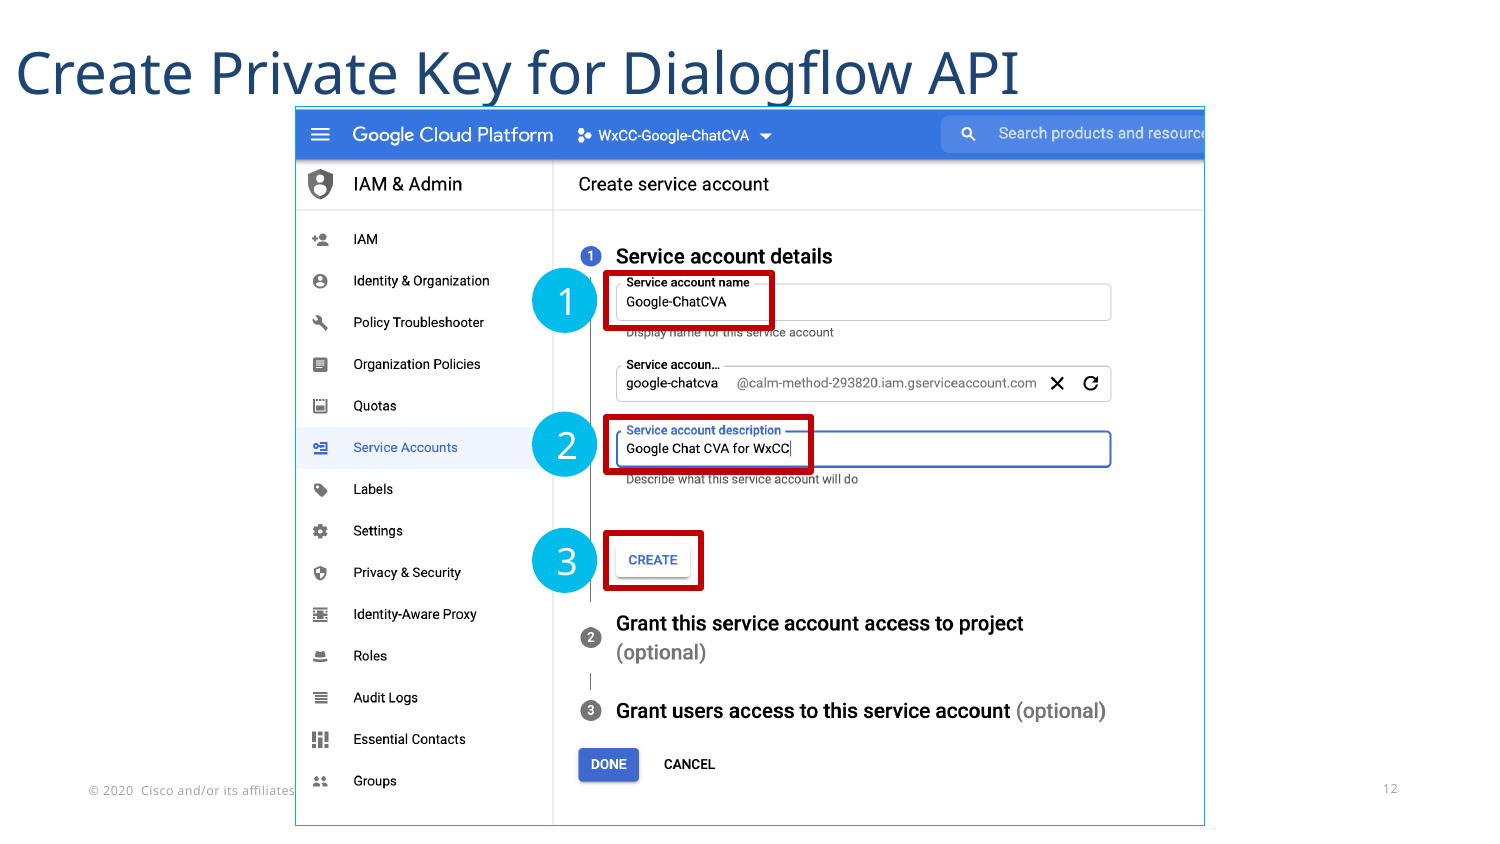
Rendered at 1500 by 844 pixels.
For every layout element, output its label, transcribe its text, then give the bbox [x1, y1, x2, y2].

title Create Private Key for Dialogflow API [0, 17, 1369, 138]
picture [297, 108, 1203, 824]
